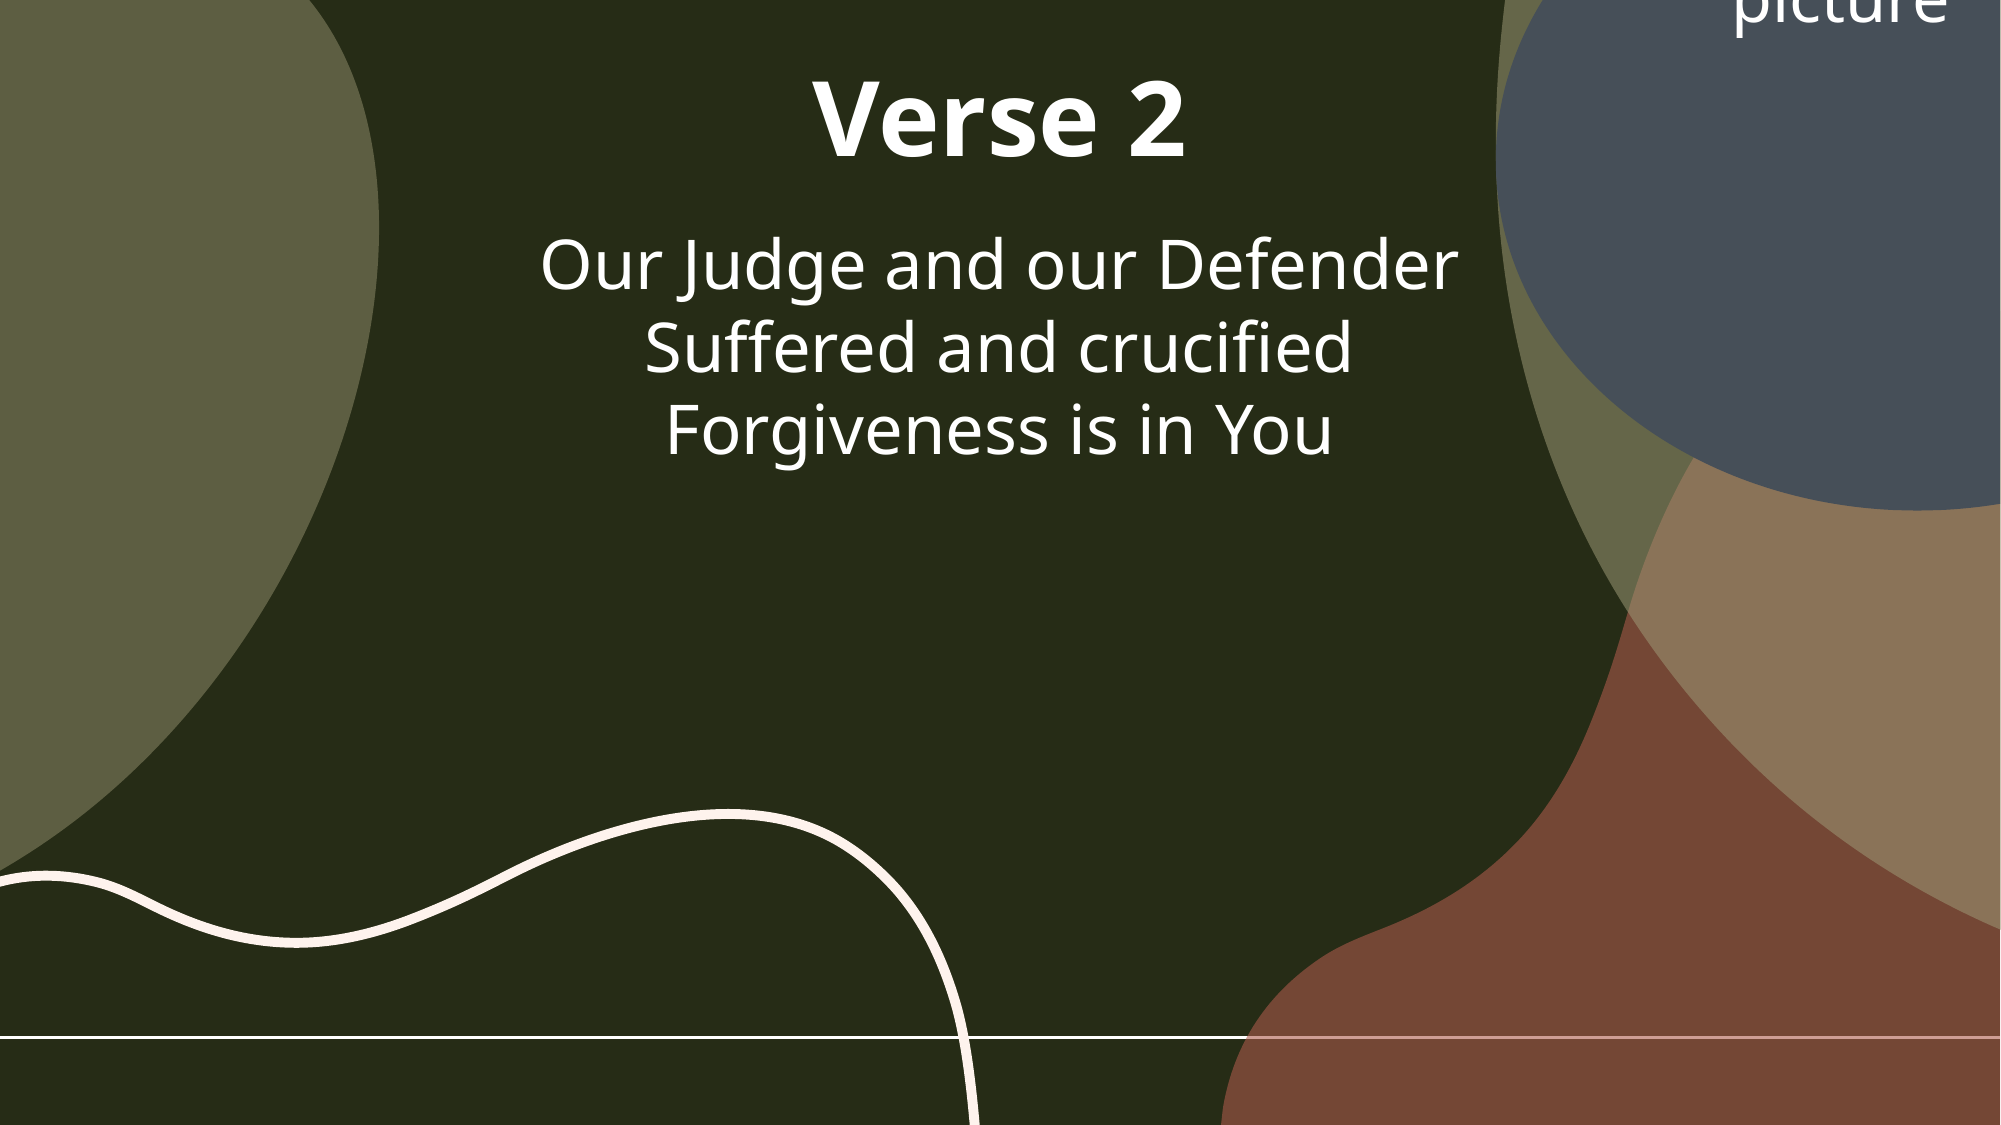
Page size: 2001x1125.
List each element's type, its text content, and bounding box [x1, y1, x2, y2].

text_box Our Judge and our Defender Suffered and crucified Forgiveness is in You [99, 213, 1900, 641]
text_box Verse 2 [99, 44, 1900, 185]
